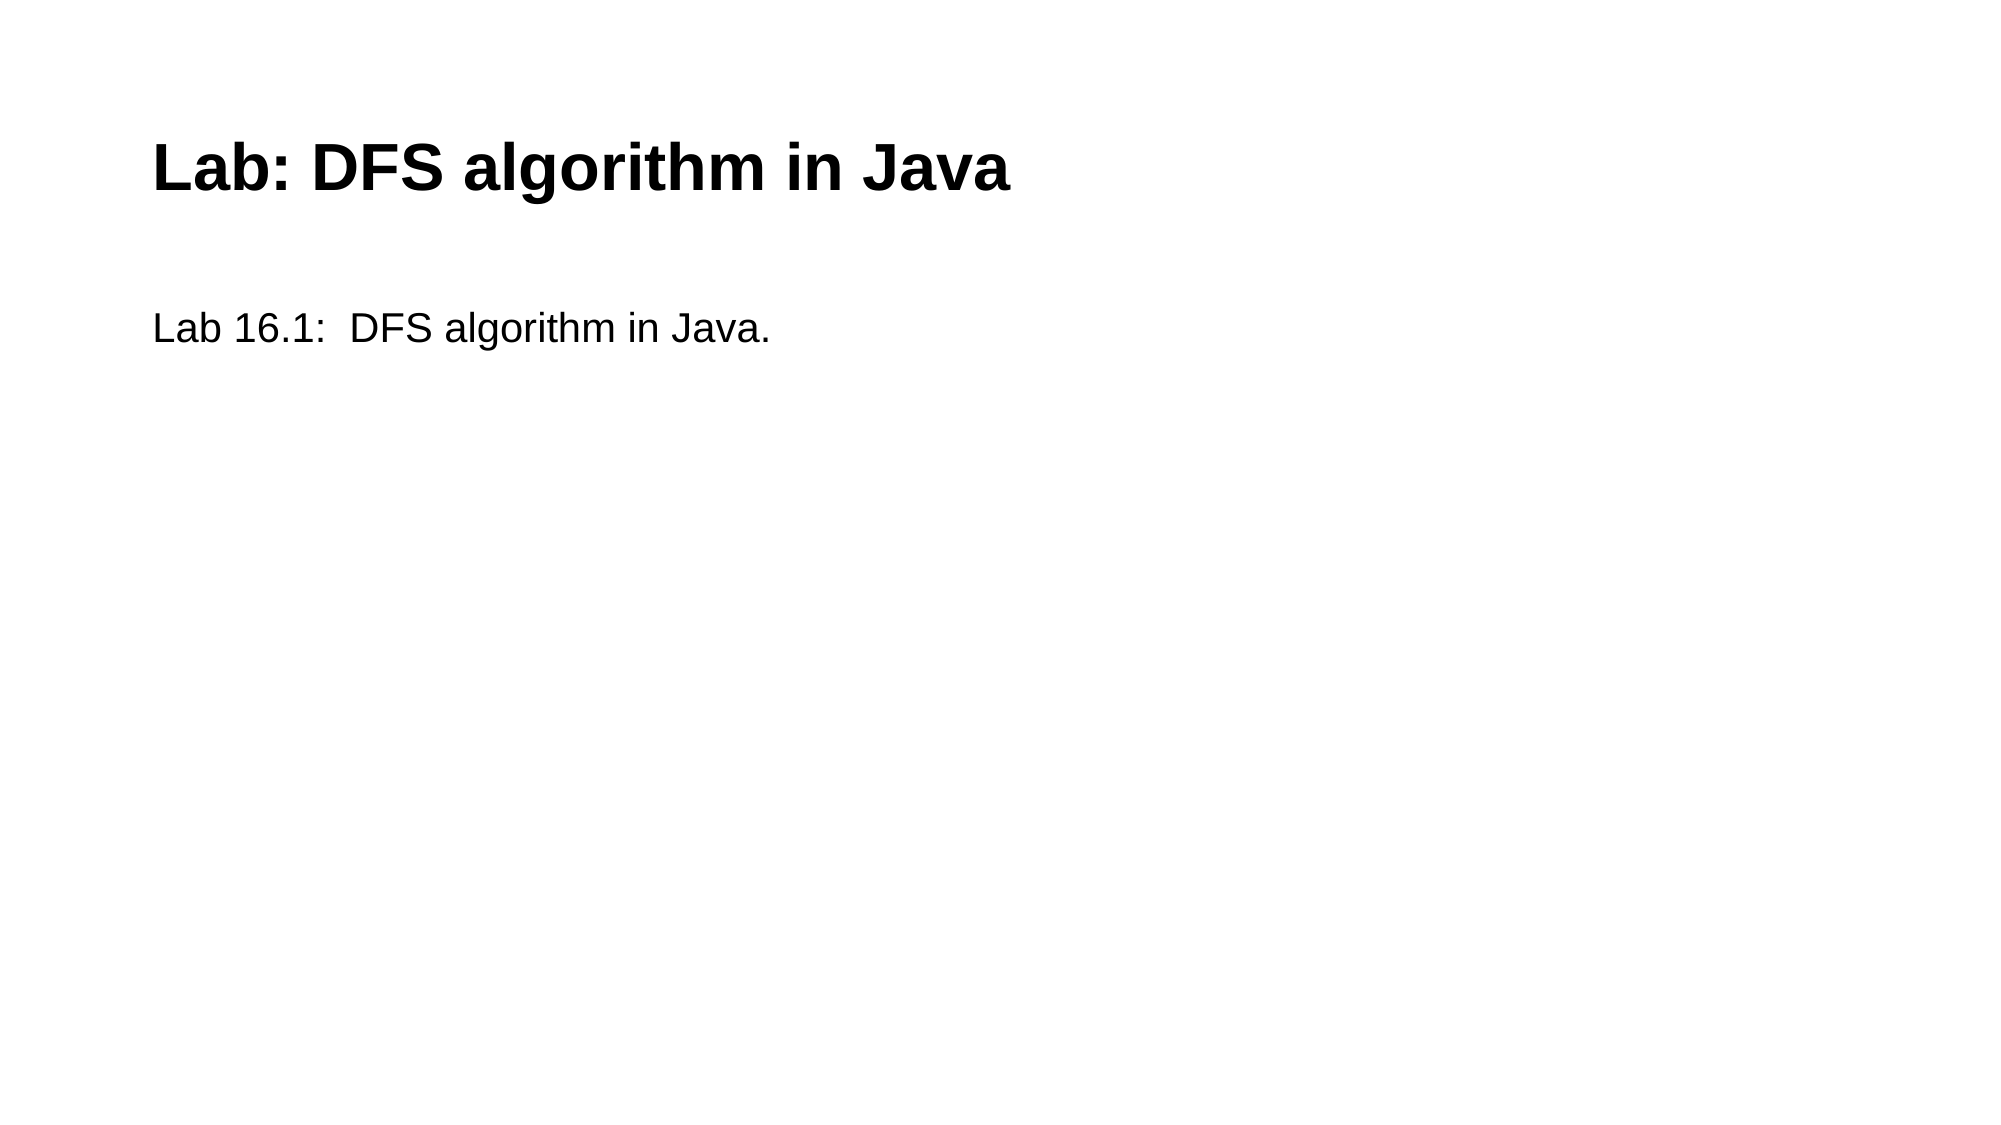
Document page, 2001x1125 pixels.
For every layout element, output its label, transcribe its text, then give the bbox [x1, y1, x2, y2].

list Lab 16.1: DFS algorithm in Java. [137, 299, 1863, 1014]
title Lab: DFS algorithm in Java [137, 59, 1863, 278]
